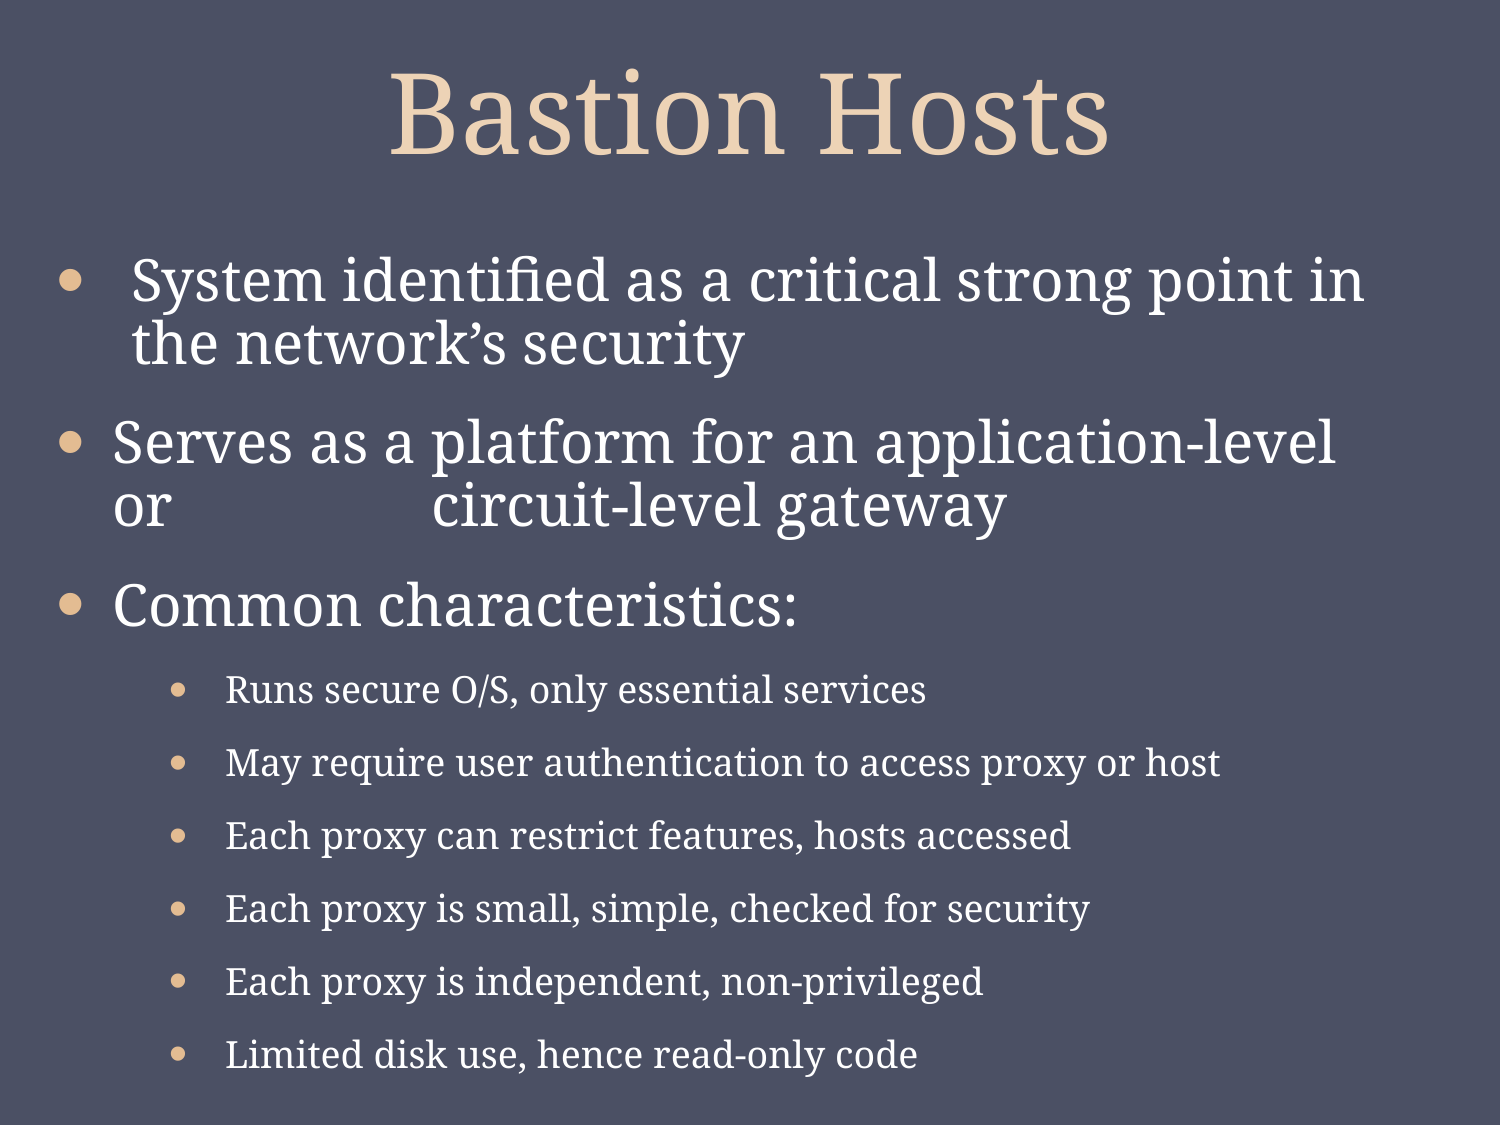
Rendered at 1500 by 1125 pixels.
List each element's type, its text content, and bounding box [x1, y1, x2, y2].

title Bastion Hosts [75, 0, 1425, 185]
list System identified as a critical strong point in the network’s security Serves as a platform for an application-level or circuit-level gateway Common characteristics: Runs secure O/S, only essential services May require user authentication to access proxy or host Each proxy can restrict features, hosts accessed Each proxy is small, simple, checked for security Each proxy is independent, non-privileged Limited disk use, hence read-only code [41, 243, 1429, 1094]
